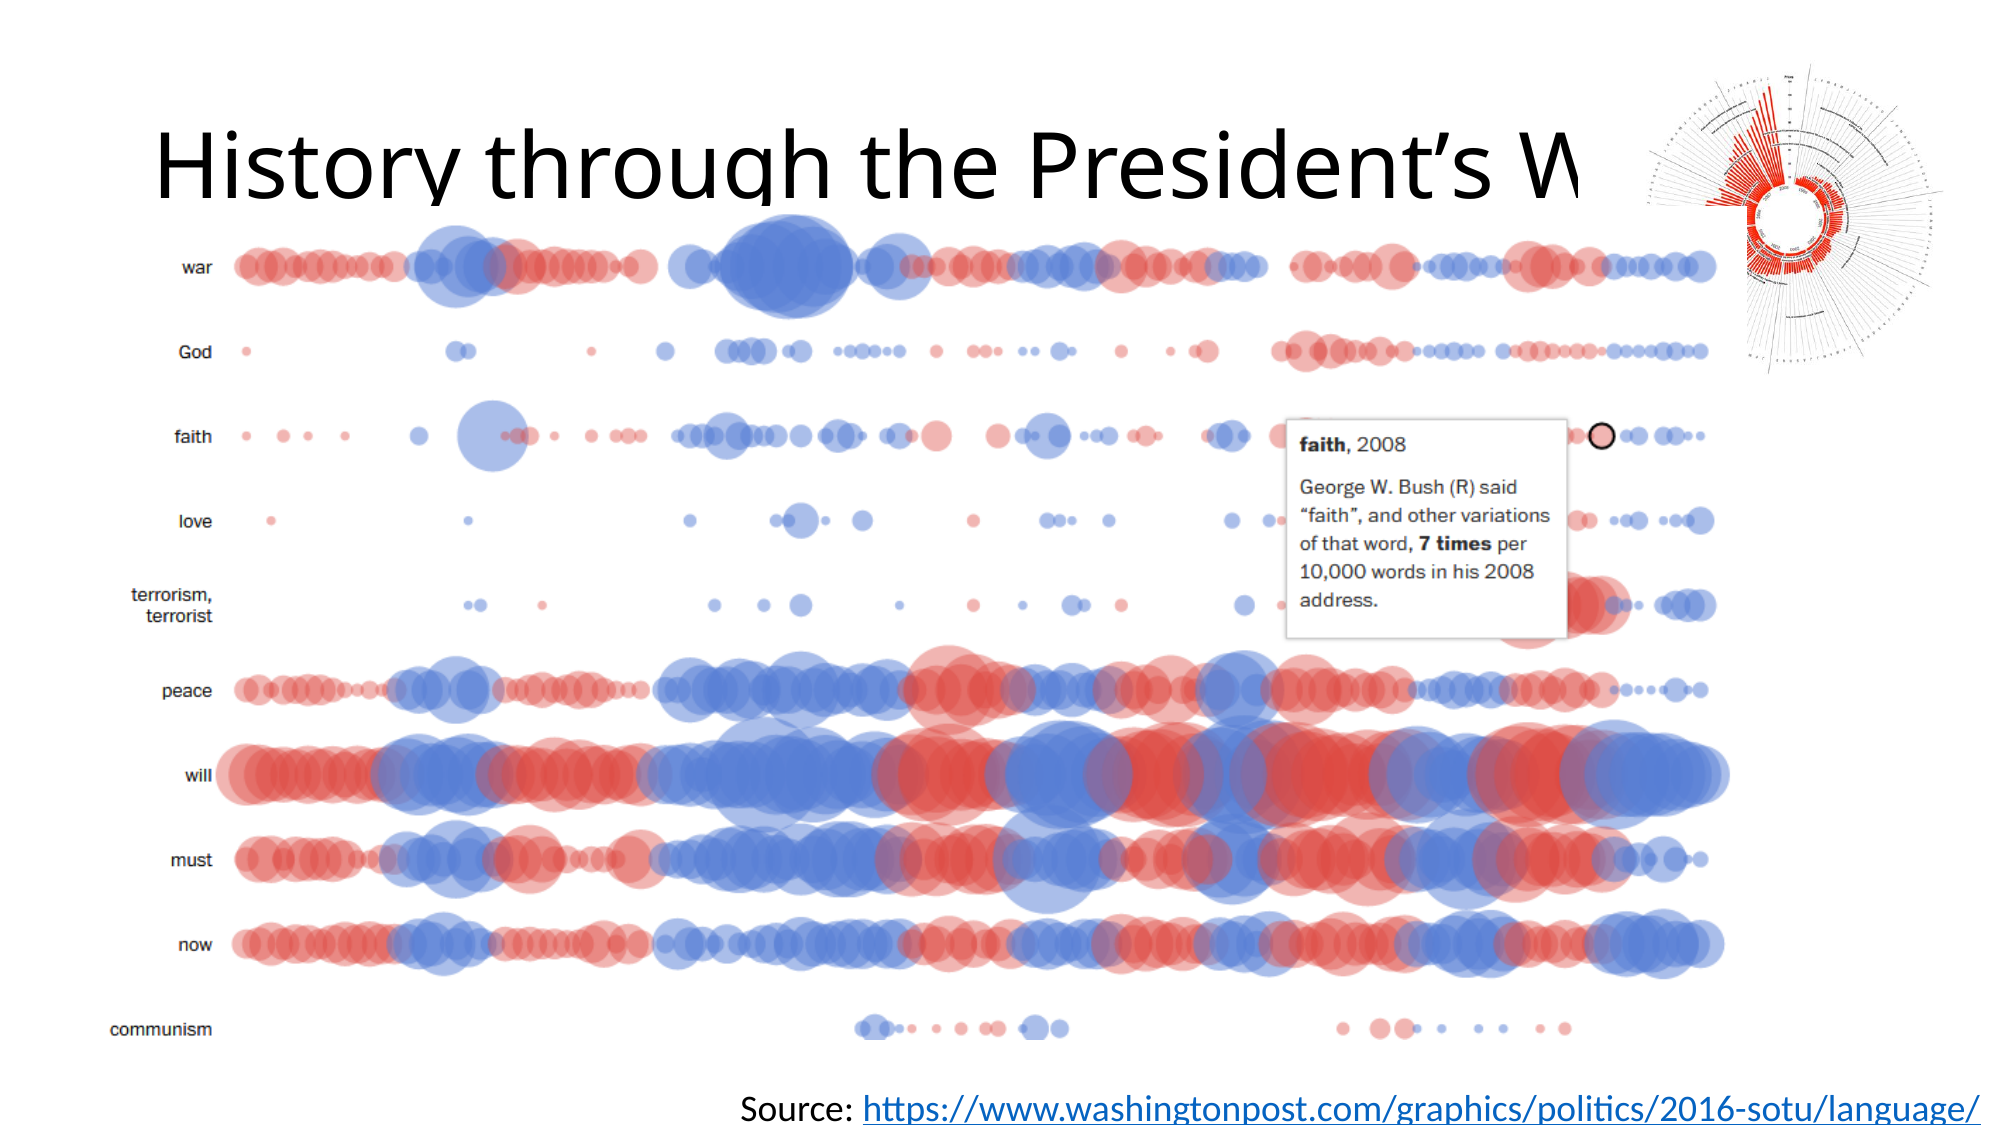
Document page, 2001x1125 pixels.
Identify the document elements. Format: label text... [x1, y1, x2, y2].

title History through the President’s Words [137, 59, 1863, 206]
text_box Source: https://www.washingtonpost.com/graphics/politics/2016-sotu/language/ [725, 1076, 2000, 1125]
picture [96, 60, 2000, 1040]
list x [153, 377, 1863, 1101]
